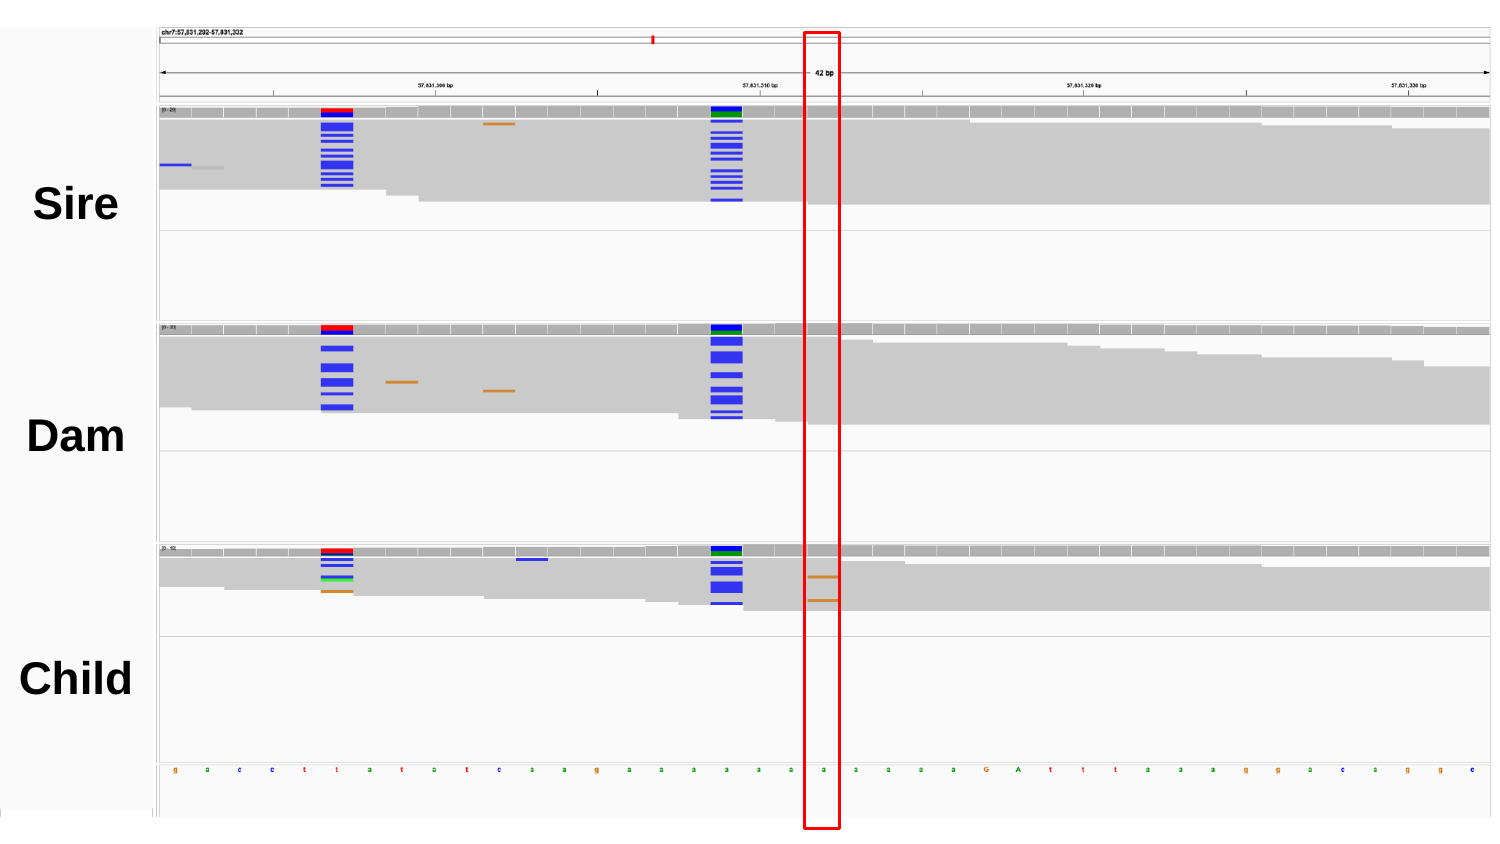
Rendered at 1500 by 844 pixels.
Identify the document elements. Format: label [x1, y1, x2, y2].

text_box [804, 825, 840, 829]
picture [0, 26, 1500, 817]
